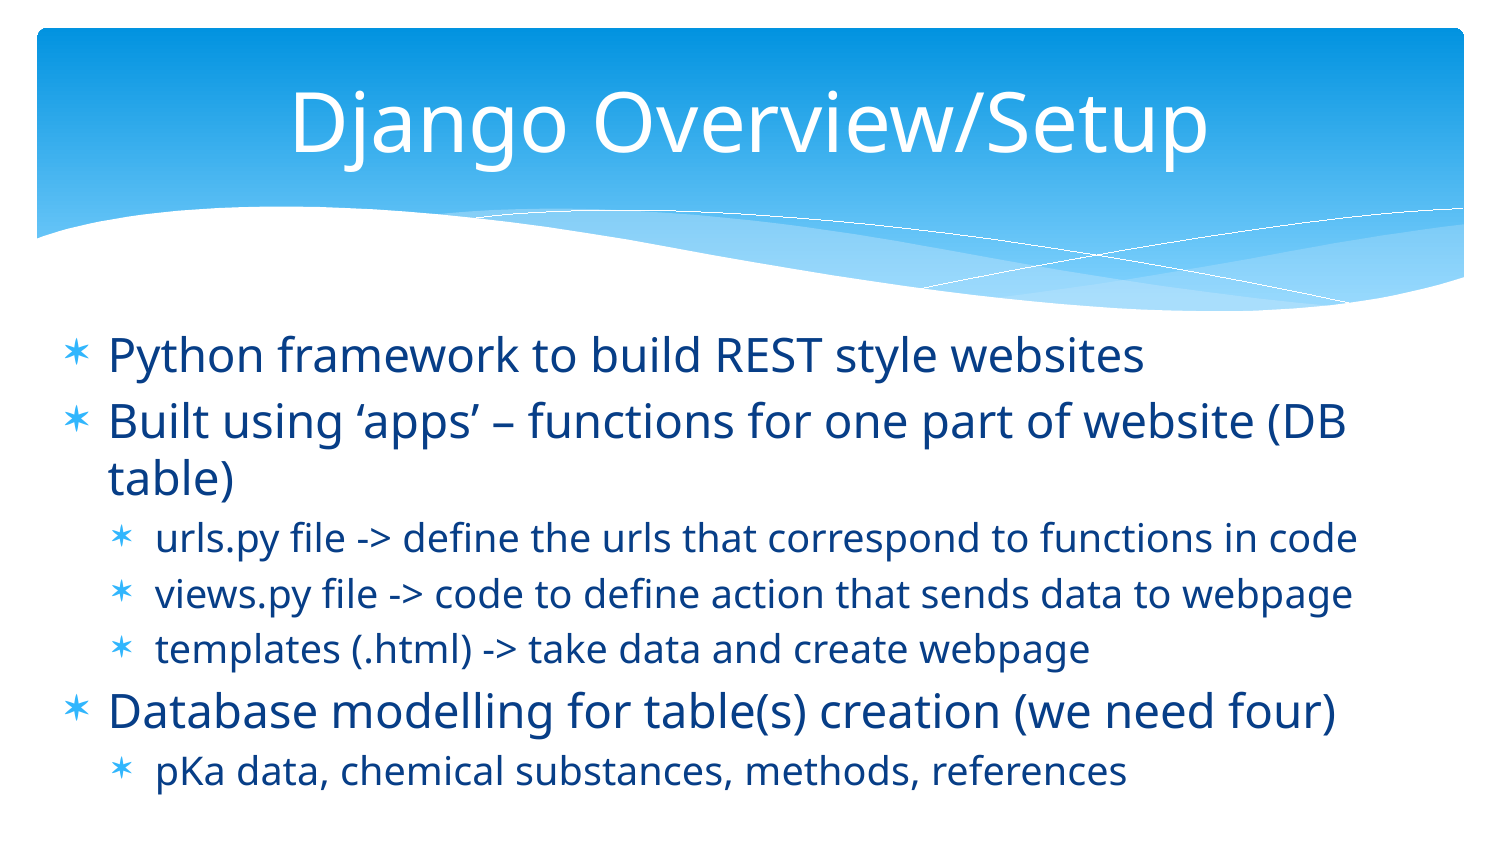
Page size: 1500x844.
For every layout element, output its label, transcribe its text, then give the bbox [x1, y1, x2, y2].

list Python framework to build REST style websites Built using ‘apps’ – functions for one part of website (DB table) urls.py file -> define the urls that correspond to functions in code views.py file -> code to define action that sends data to webpage templates (.html) -> take data and create webpage Database modelling for table(s) creation (we need four) pKa data, chemical substances, methods, references [50, 317, 1476, 803]
title Django Overview/Setup [75, 41, 1425, 196]
